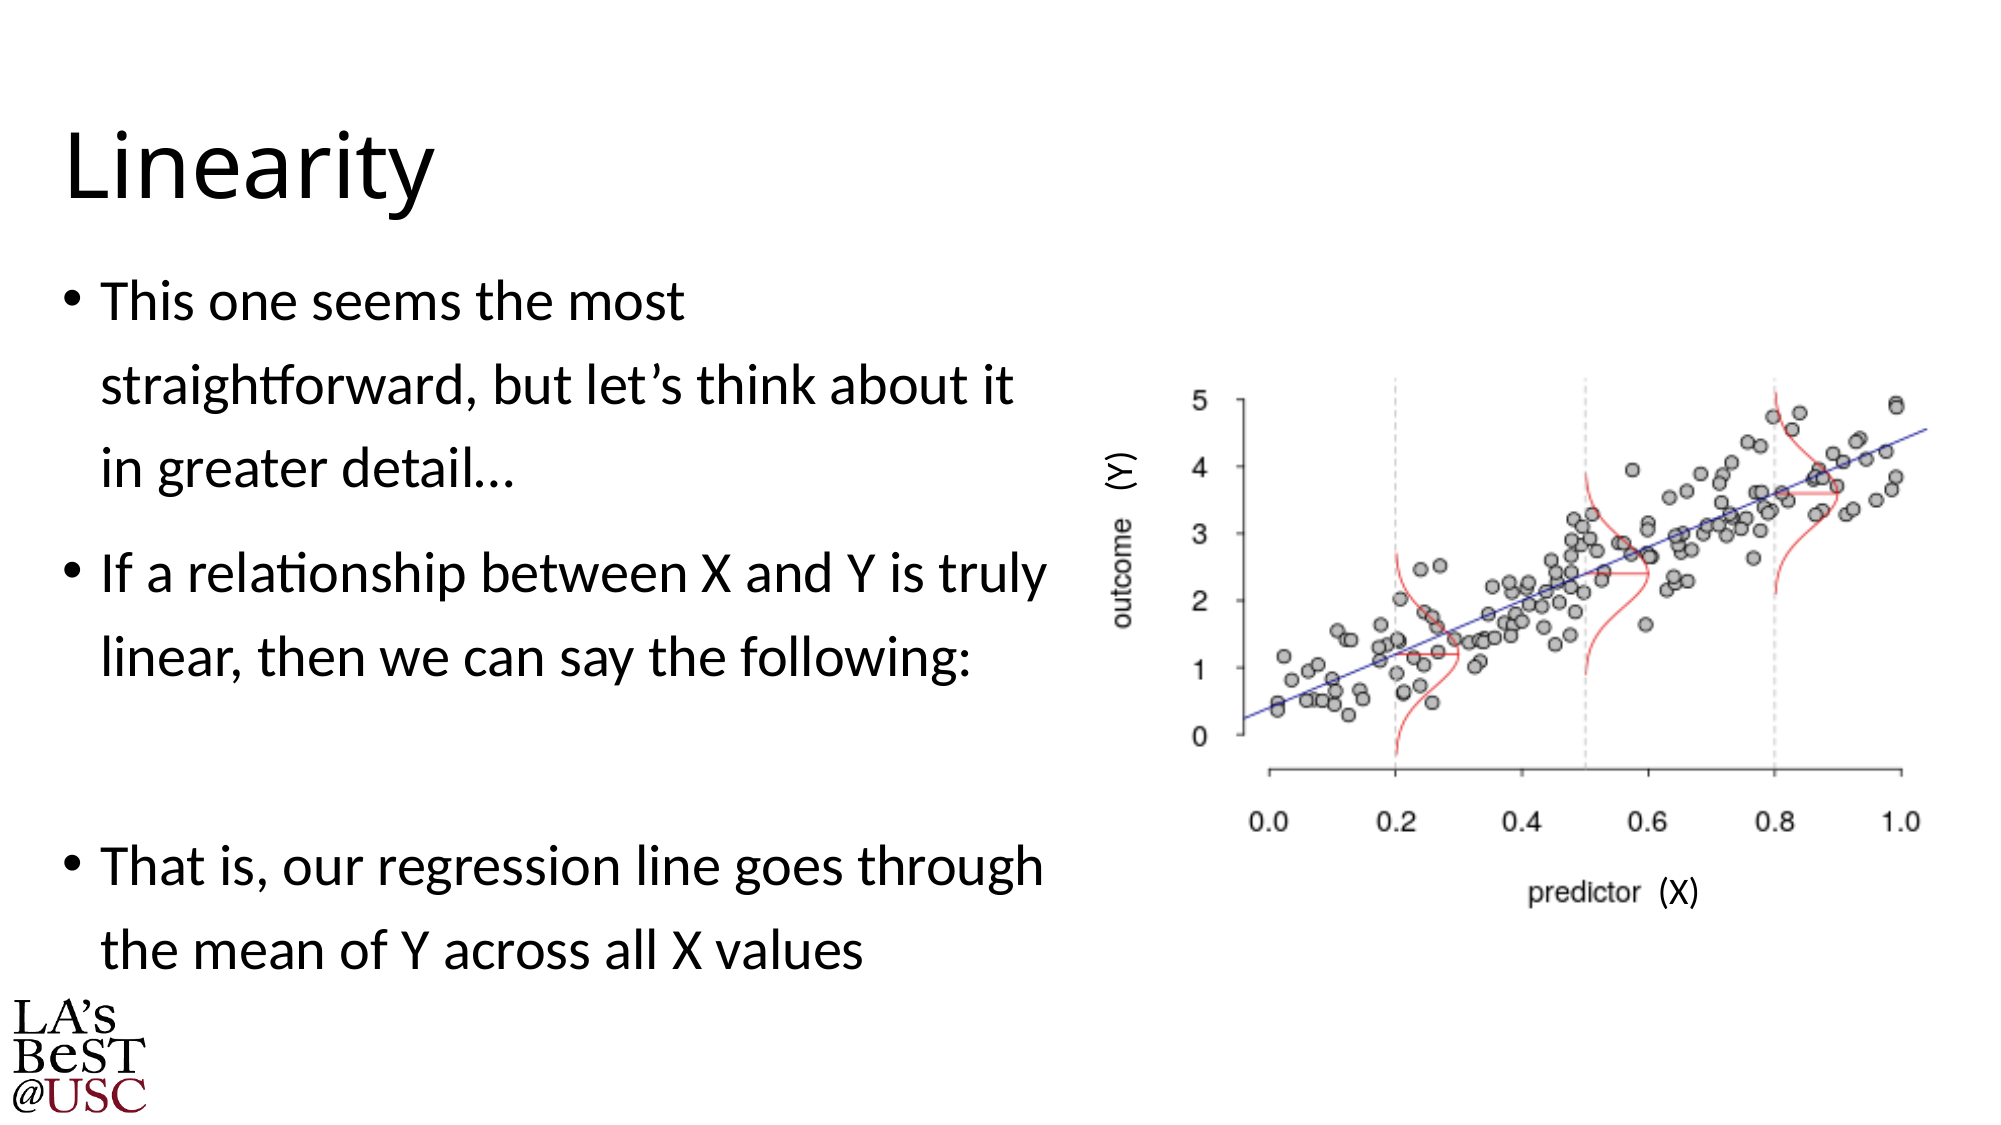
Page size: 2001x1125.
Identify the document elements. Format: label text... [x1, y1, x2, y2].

picture [1087, 344, 1962, 928]
picture [9, 993, 152, 1118]
title Linearity [47, 59, 1773, 278]
